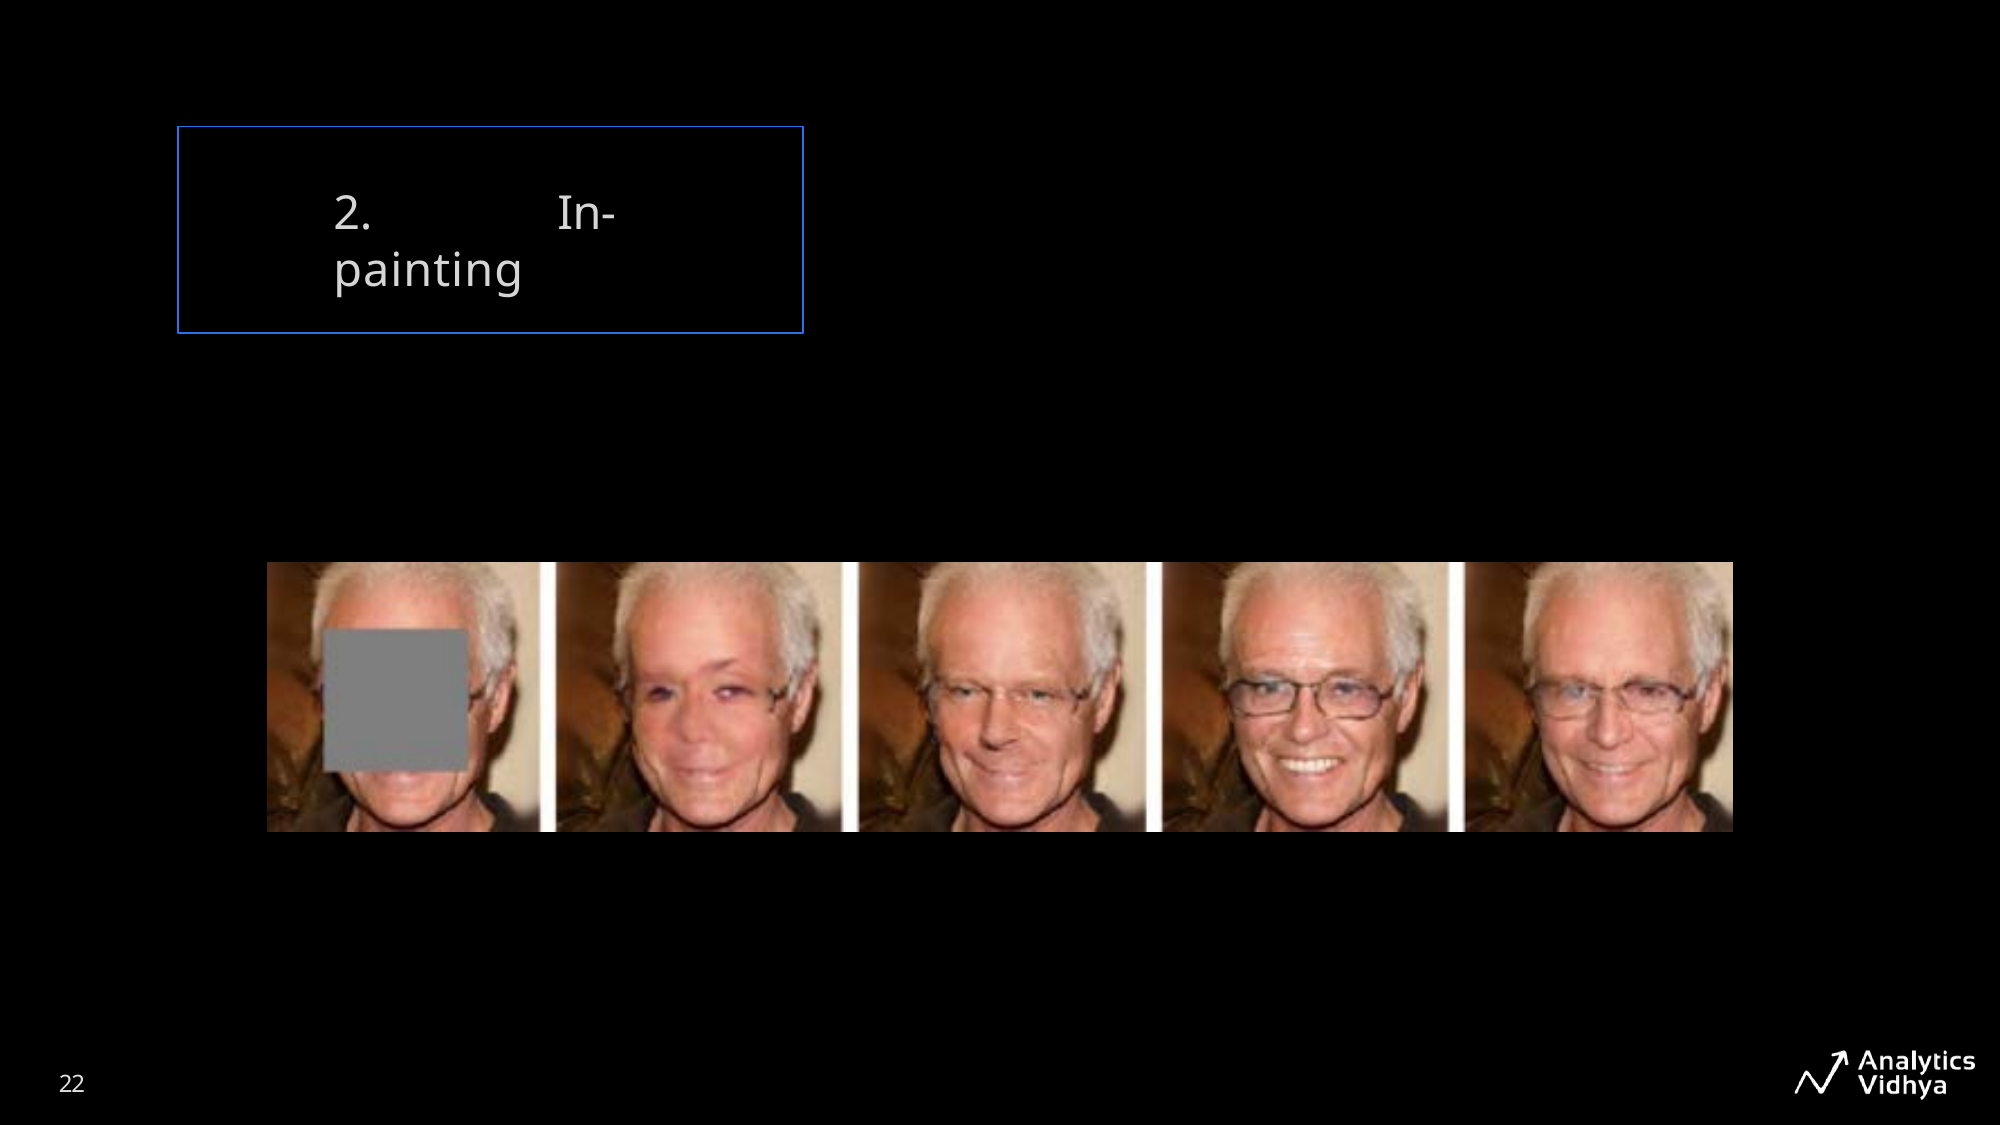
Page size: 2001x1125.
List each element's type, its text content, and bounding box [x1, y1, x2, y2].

title 2. In-painting [178, 126, 804, 333]
picture [1792, 1048, 1977, 1102]
picture [267, 562, 1733, 832]
slide_number 22 [26, 758, 86, 1125]
